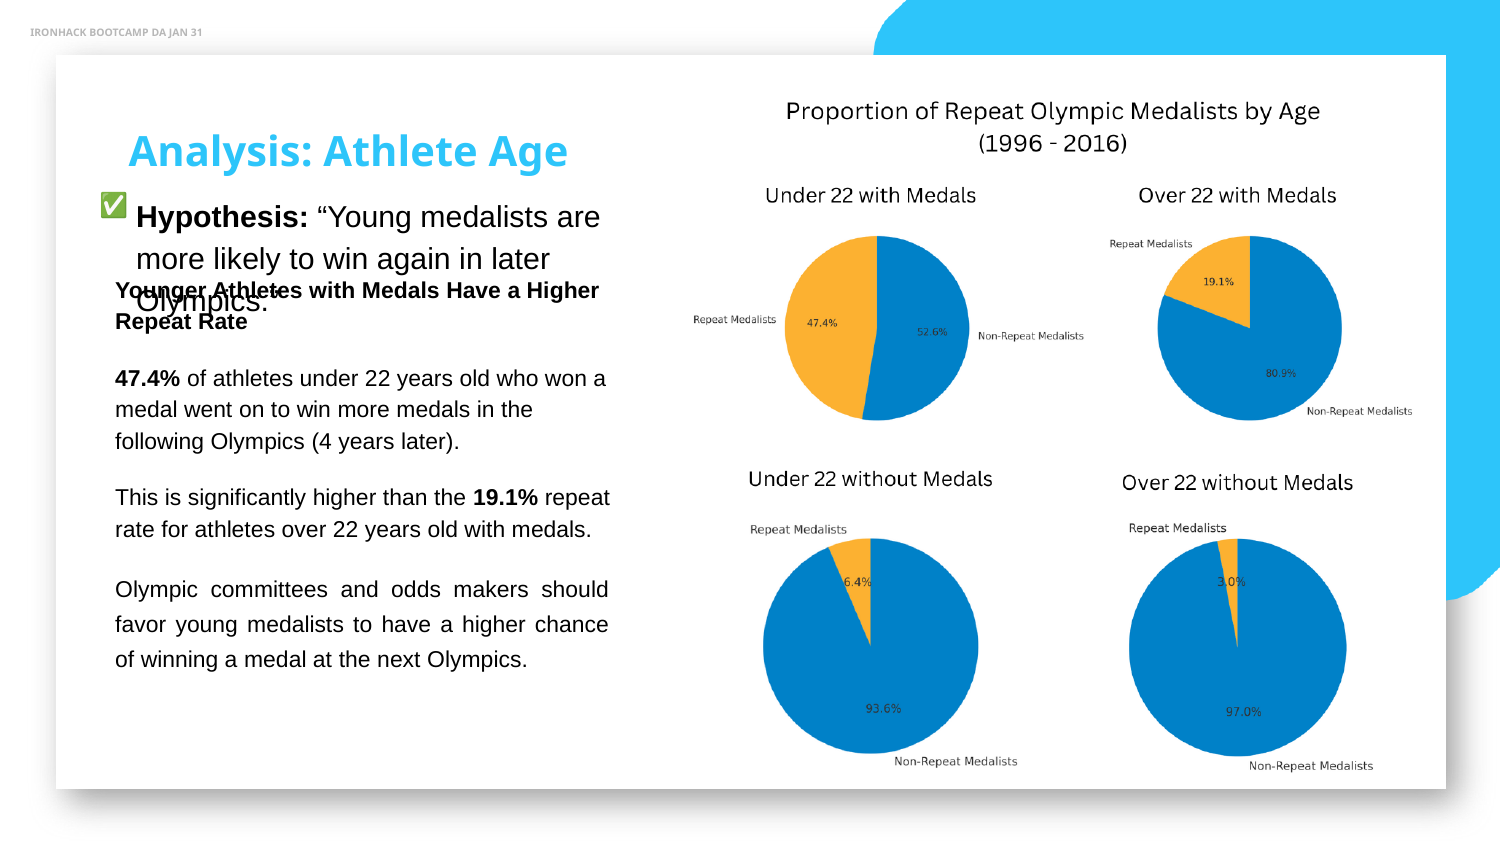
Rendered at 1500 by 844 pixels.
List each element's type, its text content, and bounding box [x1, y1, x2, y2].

text_box Younger Athletes with Medals Have a Higher Repeat Rate 47.4% of athletes under 22 years old who won a medal went on to win more medals in the following Olympics (4 years later). This is significantly higher than the 19.1% repeat rate for athletes over 22 years old with medals. Olympic committees and odds makers should favor young medalists to have a higher chance of winning a medal at the next Olympics. [100, 256, 631, 716]
text_box Analysis: Athlete Age [113, 109, 683, 192]
picture [0, 0, 1500, 844]
list Hypothesis: “Young medalists are more likely to win again in later Olympics.” [136, 191, 609, 256]
text_box IRONHACK BOOTCAMP DA JAN 31 [15, 9, 354, 45]
